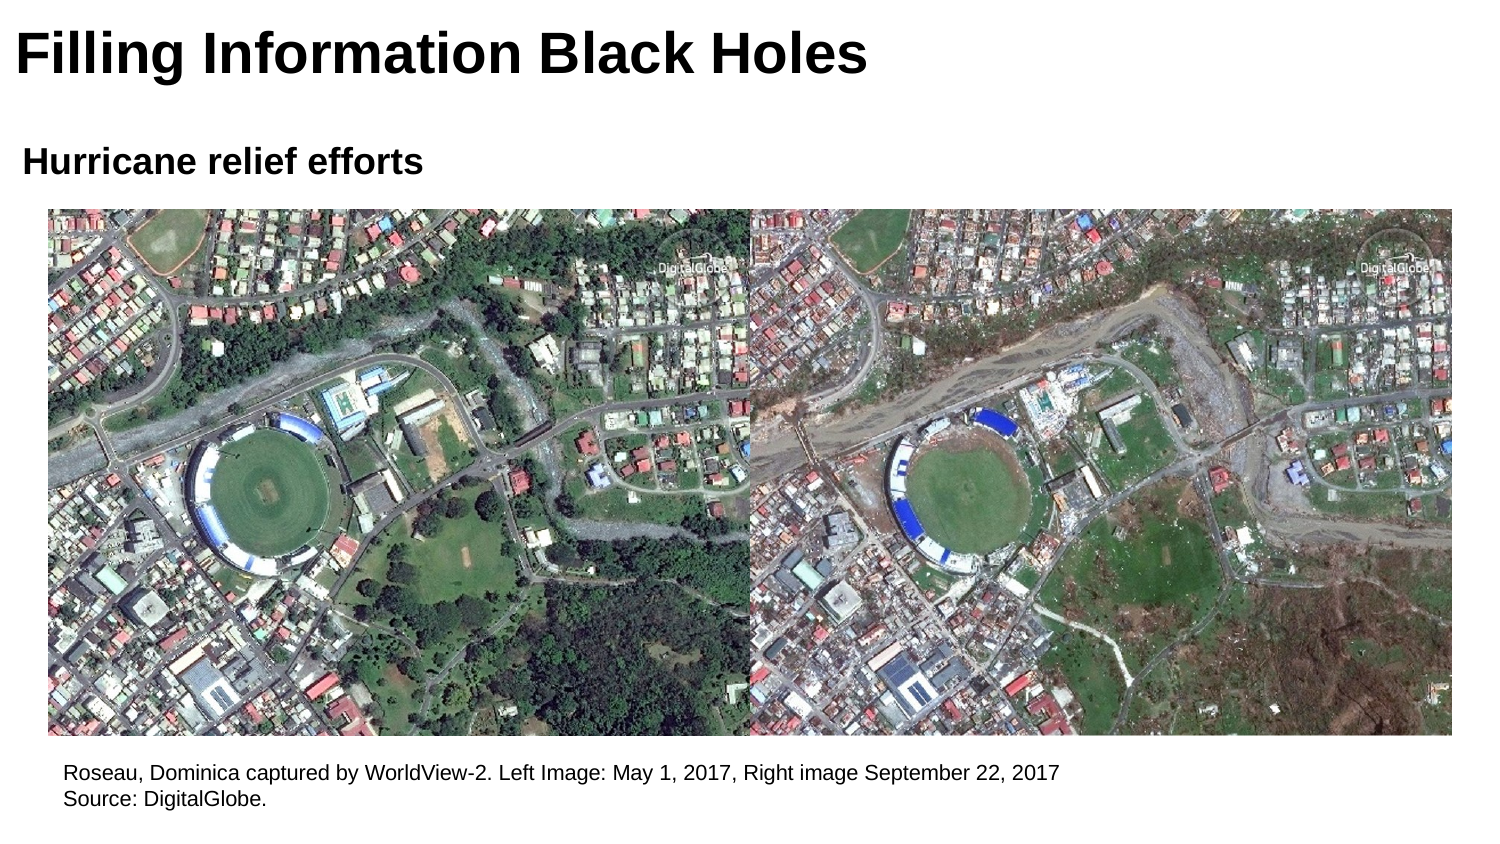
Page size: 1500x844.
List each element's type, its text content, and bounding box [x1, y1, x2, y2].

title Filling Information Black Holes [0, 0, 1398, 94]
text_box Roseau, Dominica captured by WorldView-2. Left Image: May 1, 2017, Right image September 22, 2017 Source: DigitalGlobe. [48, 743, 1452, 822]
picture [47, 208, 1452, 736]
text_box Hurricane relief efforts [7, 114, 1135, 268]
